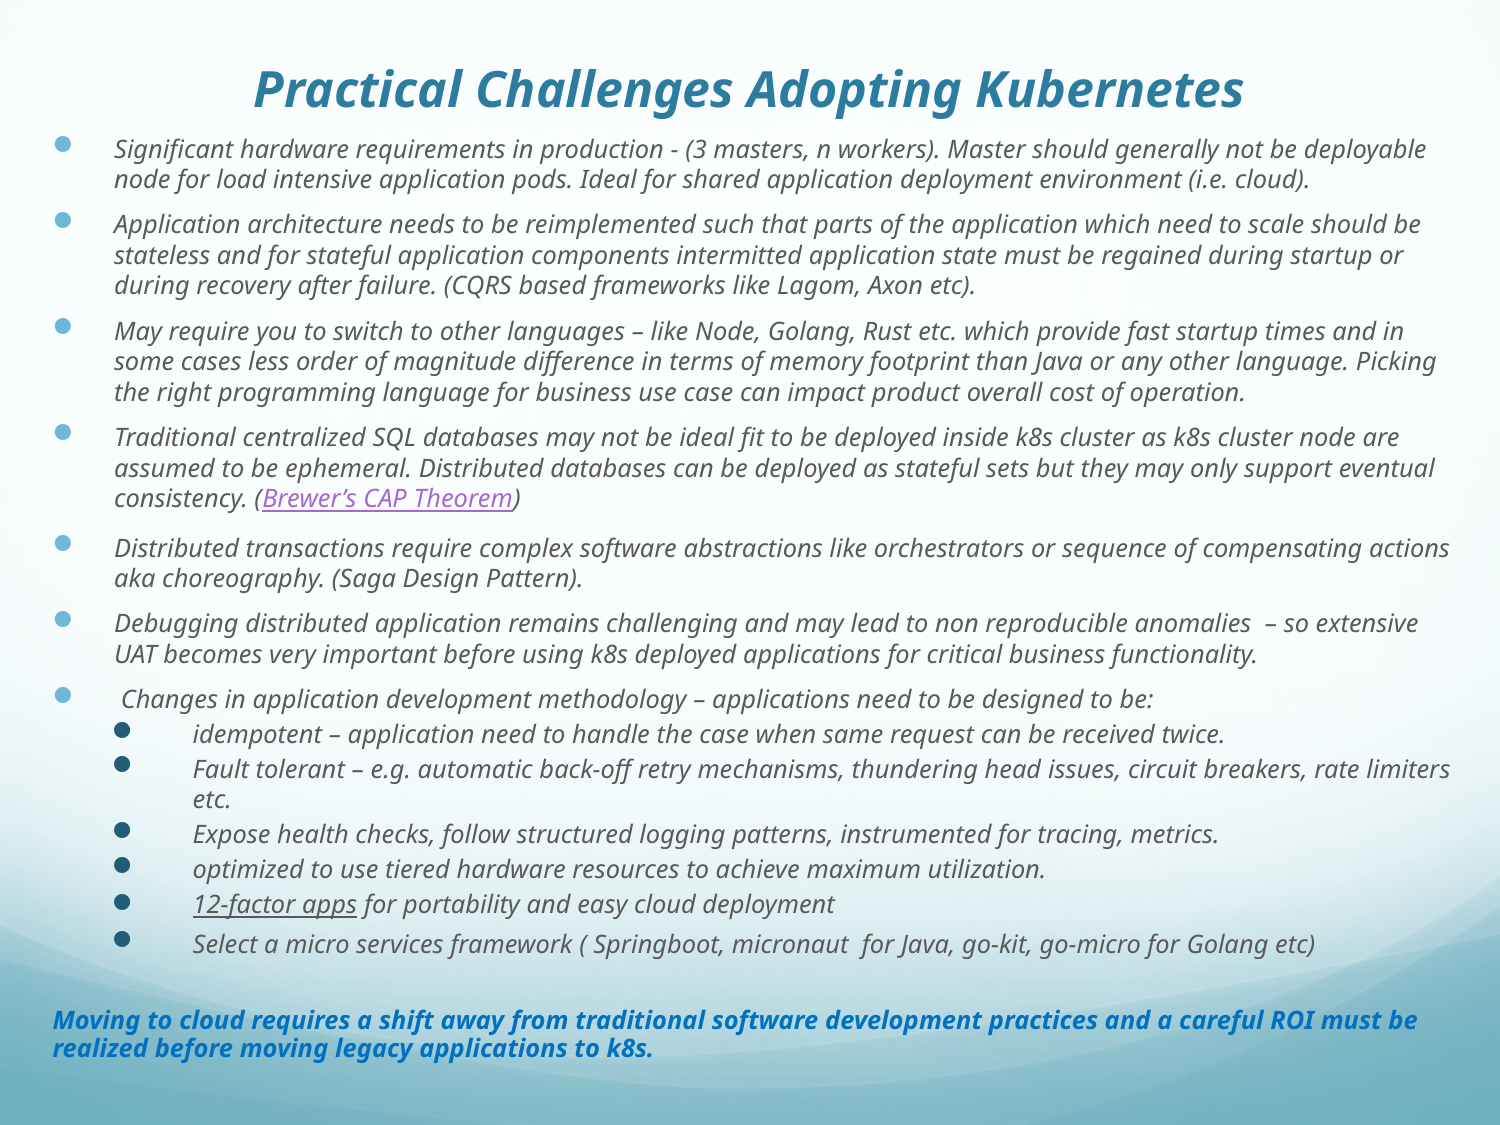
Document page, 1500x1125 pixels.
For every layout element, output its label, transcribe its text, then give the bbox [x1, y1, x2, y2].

title Practical Challenges Adopting Kubernetes [90, 17, 1410, 125]
list Significant hardware requirements in production - (3 masters, n workers). Master should generally not be deployable node for load intensive application pods. Ideal for shared application deployment environment (i.e. cloud). Application architecture needs to be reimplemented such that parts of the application which need to scale should be stateless and for stateful application components intermitted application state must be regained during startup or during recovery after failure. (CQRS based frameworks like Lagom, Axon etc). May require you to switch to other languages – like Node, Golang, Rust etc. which provide fast startup times and in some cases less order of magnitude difference in terms of memory footprint than Java or any other language. Picking the right programming language for business use case can impact product overall cost of operation. Traditional centralized SQL databases may not be ideal fit to be deployed inside k8s cluster as k8s cluster node are assumed to be ephemeral. Distributed databases can be deployed as stateful sets but they may only support eventual consistency. (Brewer’s CAP Theorem) Distributed transactions require complex software abstractions like orchestrators or sequence of compensating actions aka choreography. (Saga Design Pattern). Debugging distributed application remains challenging and may lead to non reproducible anomalies – so extensive UAT becomes very important before using k8s deployed applications for critical business functionality. Changes in application development methodology – applications need to be designed to be: idempotent – application need to handle the case when same request can be received twice. Fault tolerant – e.g. automatic back-off retry mechanisms, thundering head issues, circuit breakers, rate limiters etc. Expose health checks, follow structured logging patterns, instrumented for tracing, metrics. optimized to use tiered hardware resources to achieve maximum utilization. 12-factor apps for portability and easy cloud deployment Select a micro services framework ( Springboot, micronaut for Java, go-kit, go-micro for Golang etc) Moving to cloud requires a shift away from traditional software development practices and a careful ROI must be realized before moving legacy applications to k8s. [37, 125, 1475, 1108]
